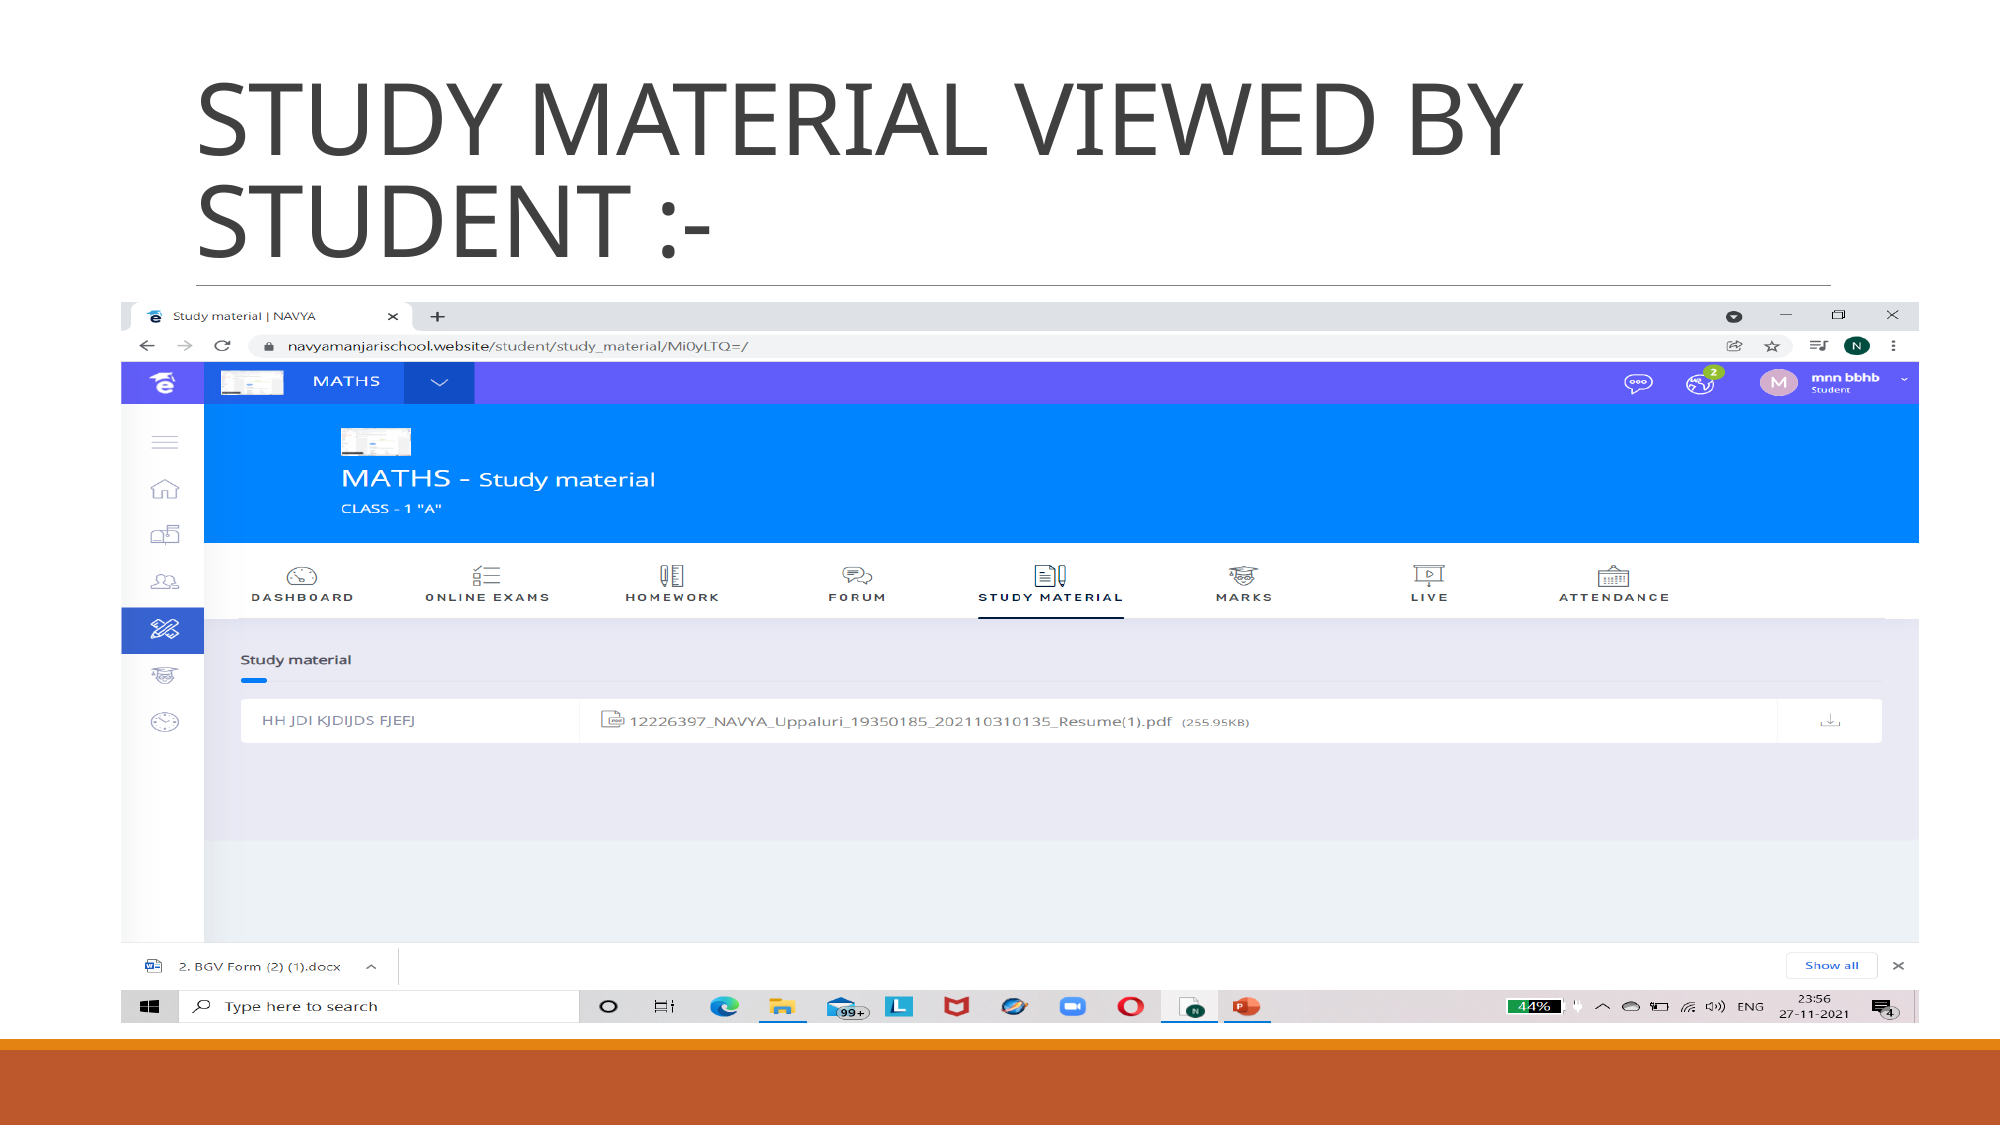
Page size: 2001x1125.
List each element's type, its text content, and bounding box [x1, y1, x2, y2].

title STUDY MATERIAL VIEWED BY STUDENT :- [180, 47, 1830, 285]
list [120, 302, 1919, 1024]
